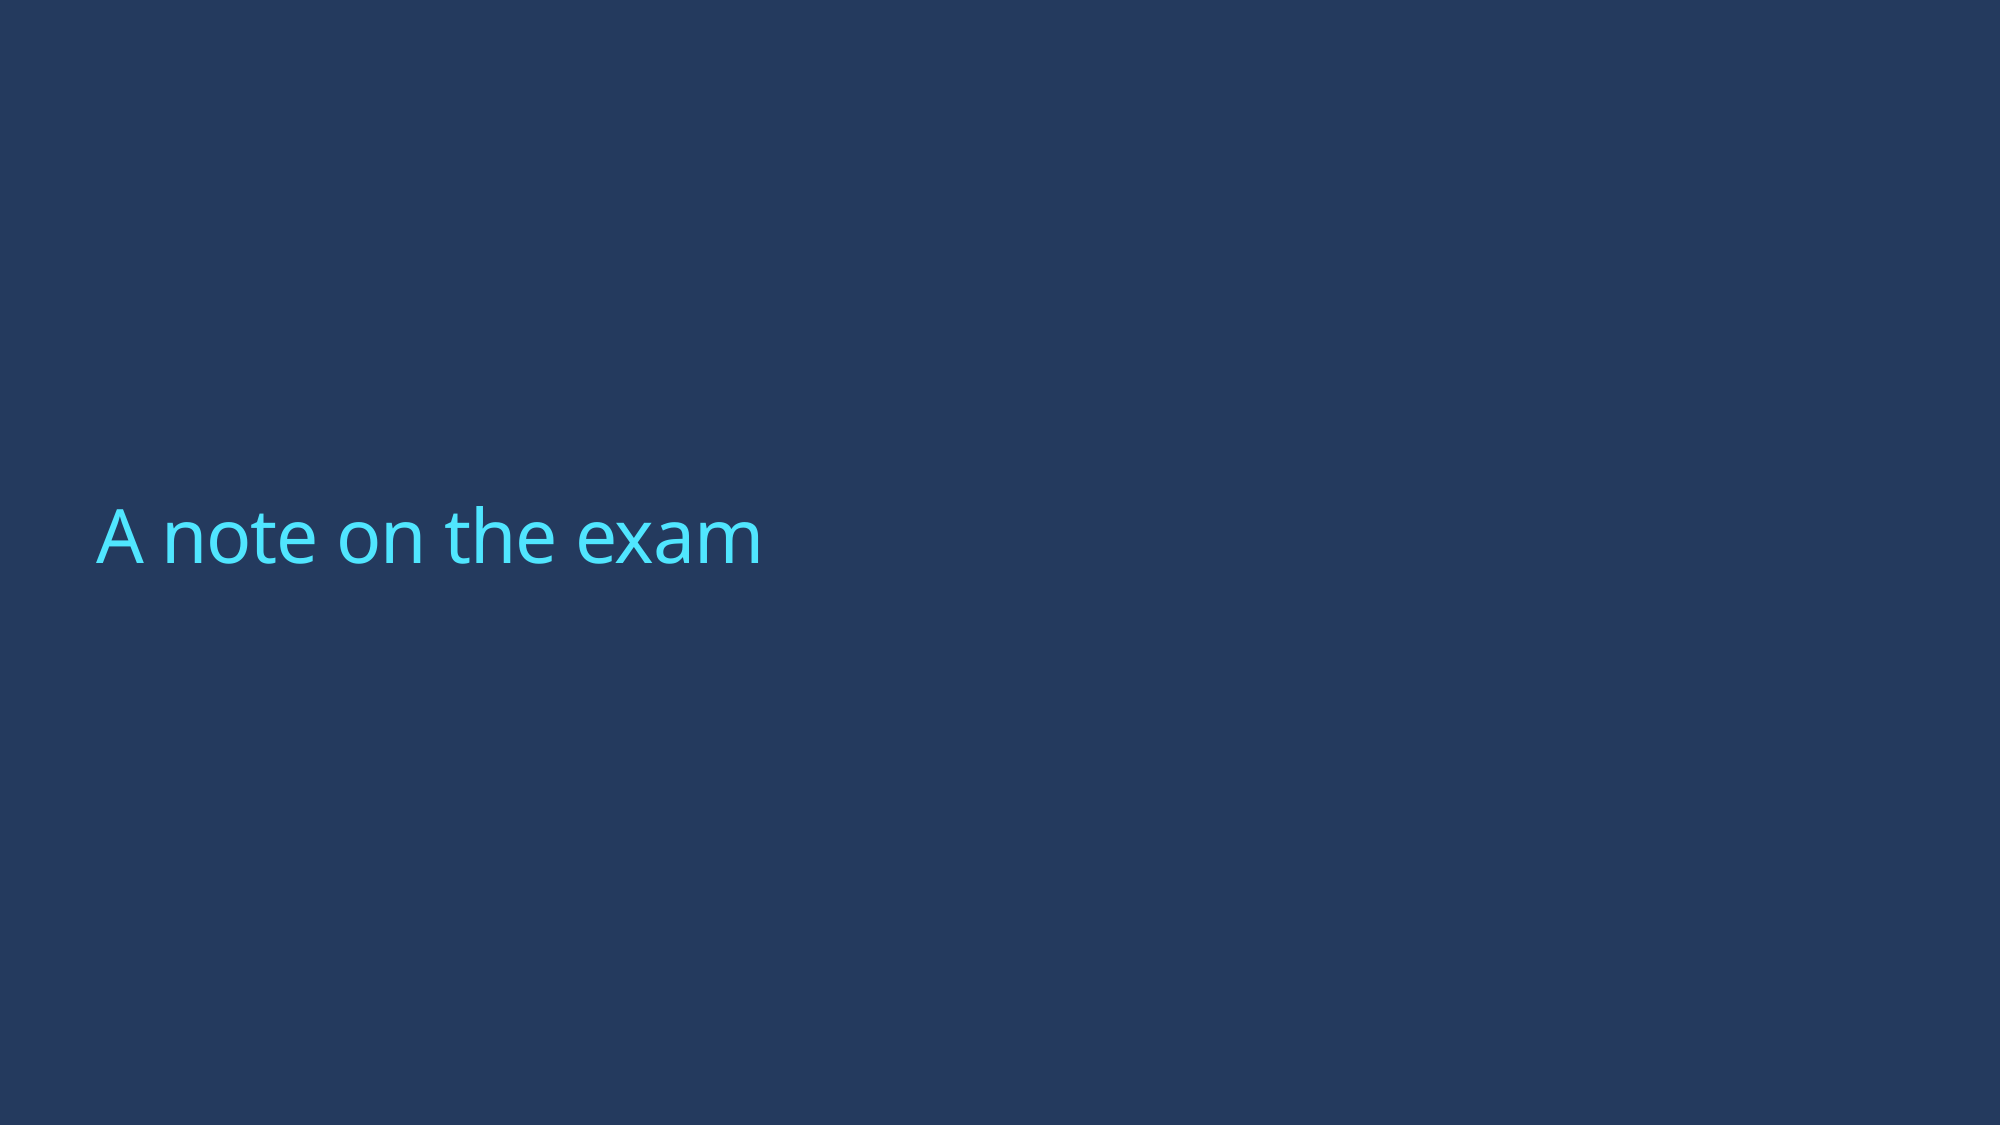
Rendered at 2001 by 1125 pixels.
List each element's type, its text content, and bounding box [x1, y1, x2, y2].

title A note on the exam [96, 498, 1596, 580]
